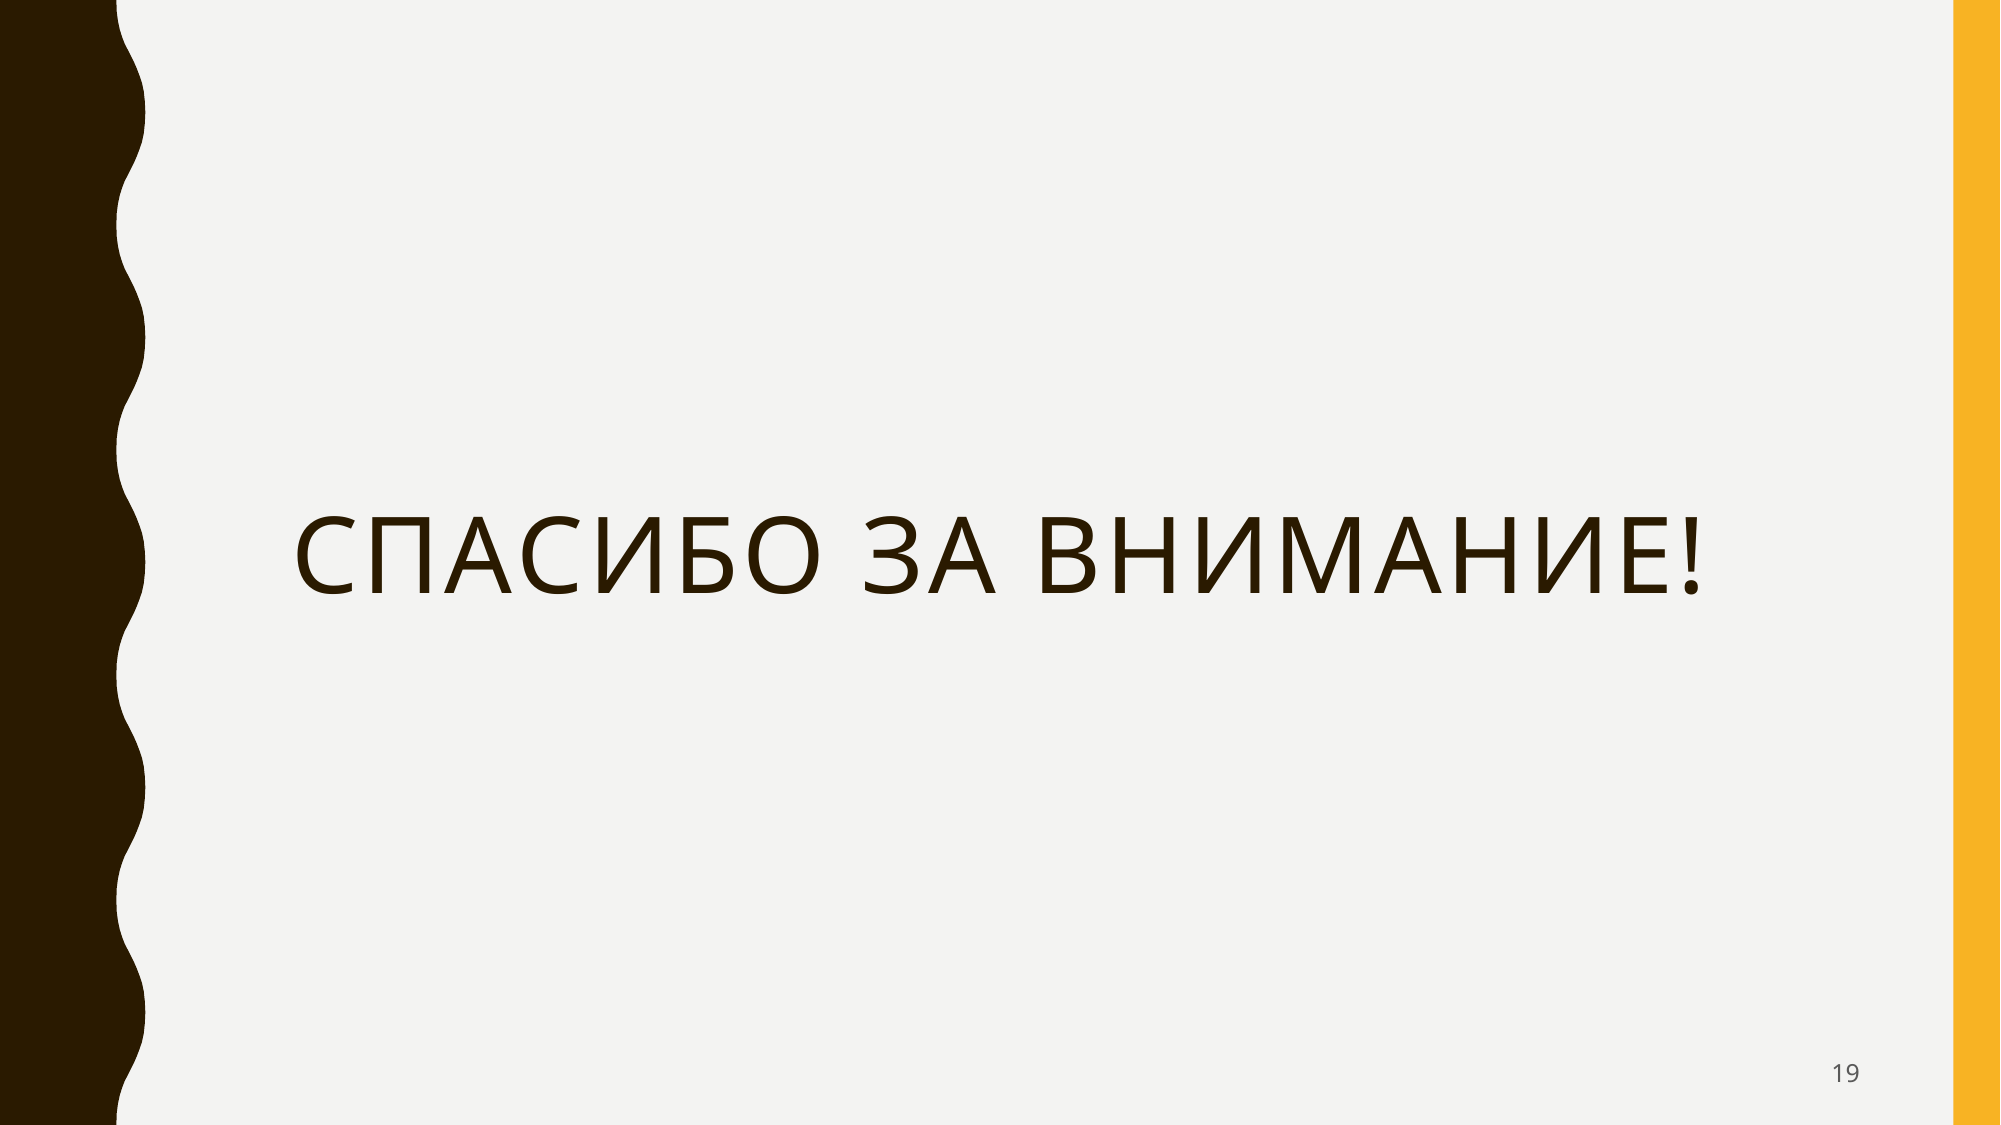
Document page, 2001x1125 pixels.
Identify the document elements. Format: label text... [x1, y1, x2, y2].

title Спасибо за внимание! [0, 493, 2000, 632]
slide_number 19 [1412, 1045, 1875, 1103]
